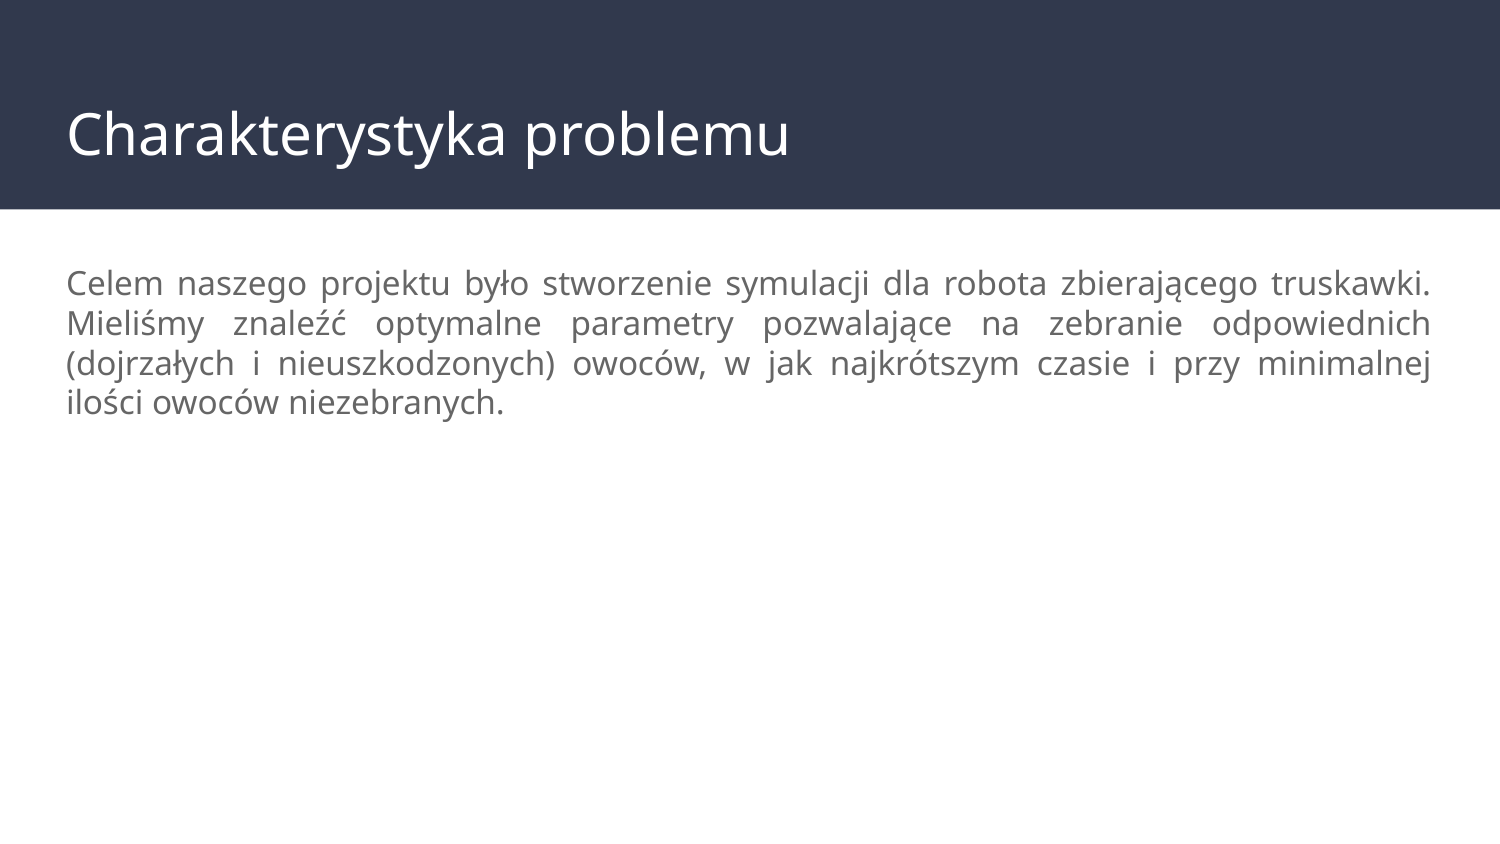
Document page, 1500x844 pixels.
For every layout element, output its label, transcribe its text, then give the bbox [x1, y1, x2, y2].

title Charakterystyka problemu [51, 82, 1449, 185]
list Celem naszego projektu było stworzenie symulacji dla robota zbierającego truskawki. Mieliśmy znaleźć optymalne parametry pozwalające na zebranie odpowiednich (dojrzałych i nieuszkodzonych) owoców, w jak najkrótszym czasie i przy minimalnej ilości owoców niezebranych. [51, 247, 1449, 752]
